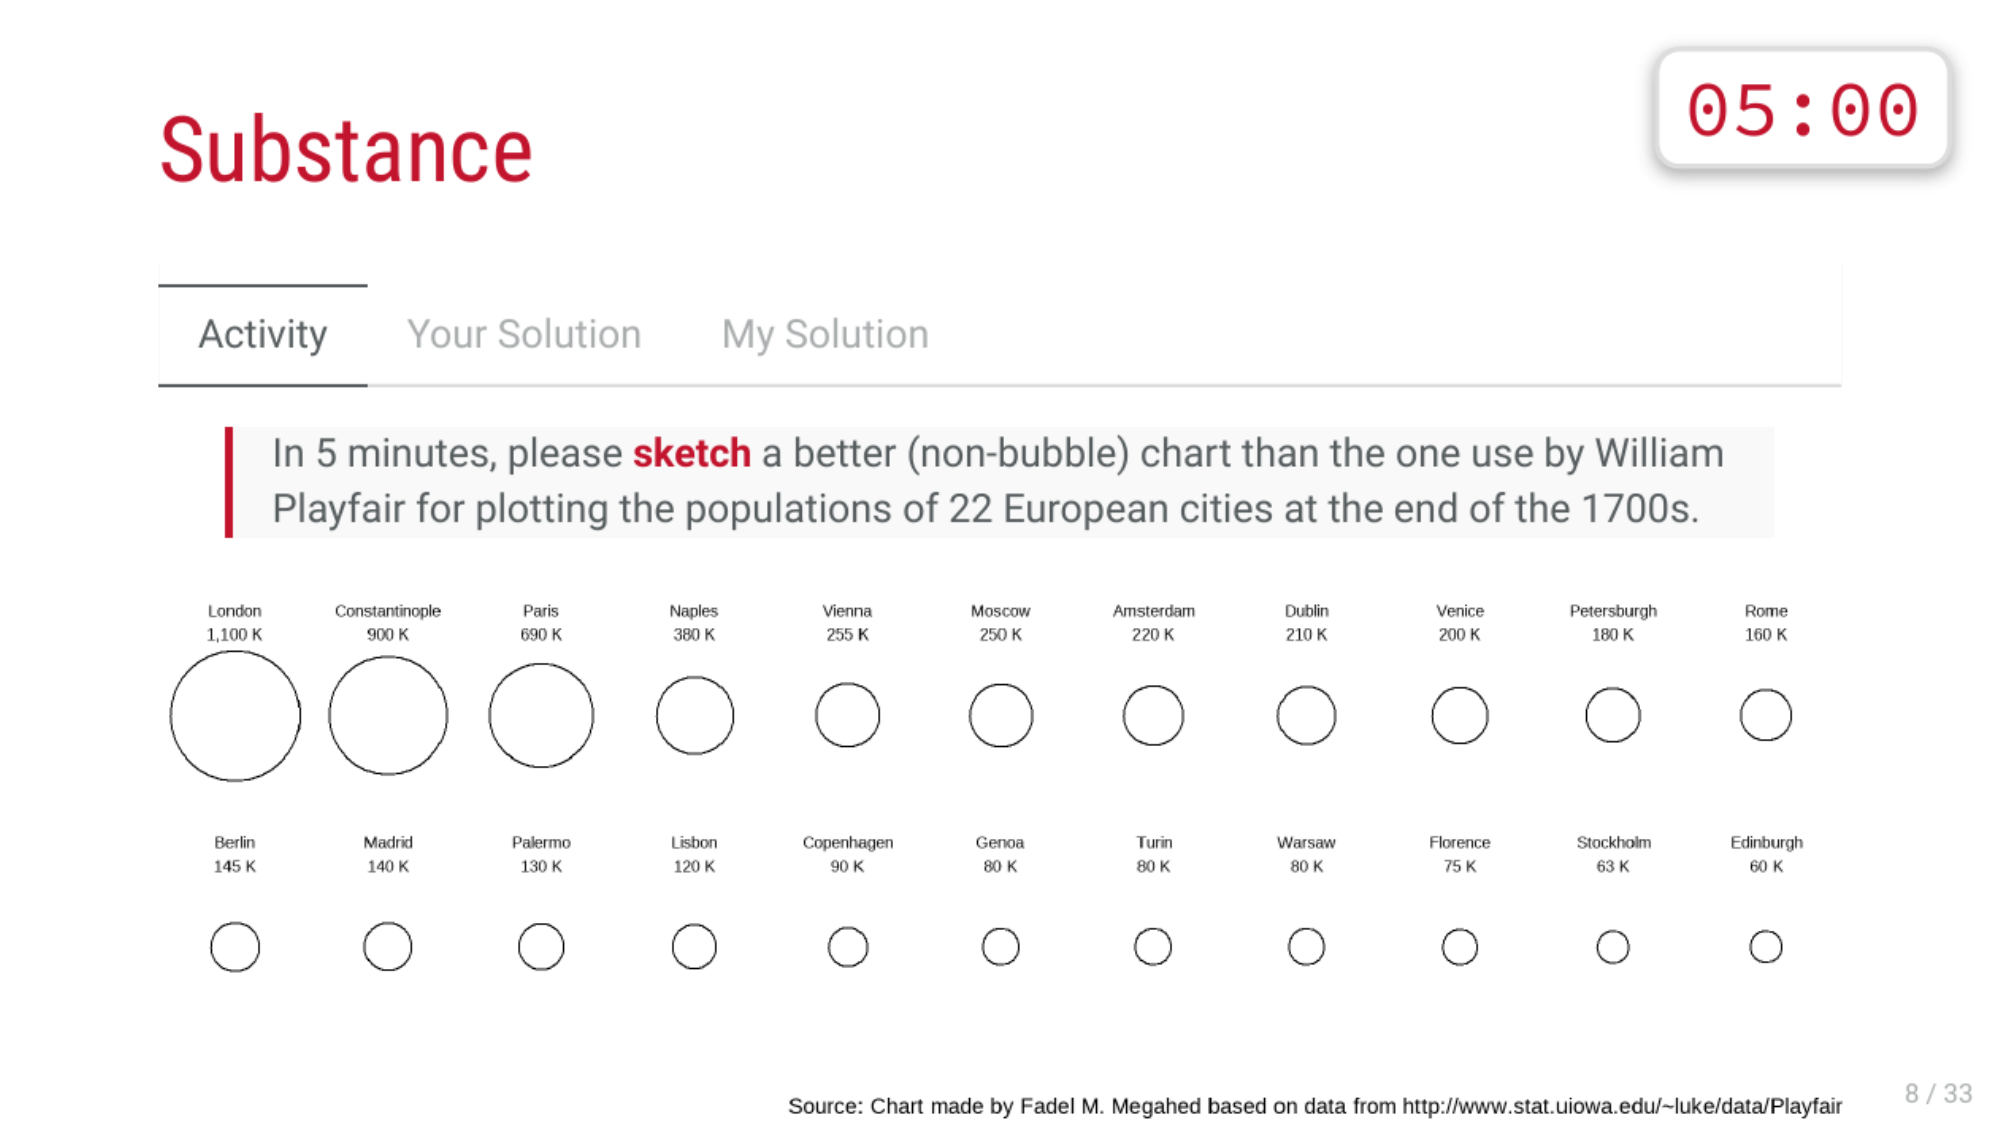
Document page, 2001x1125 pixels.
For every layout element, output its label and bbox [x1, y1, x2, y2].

list [0, 0, 2000, 1125]
